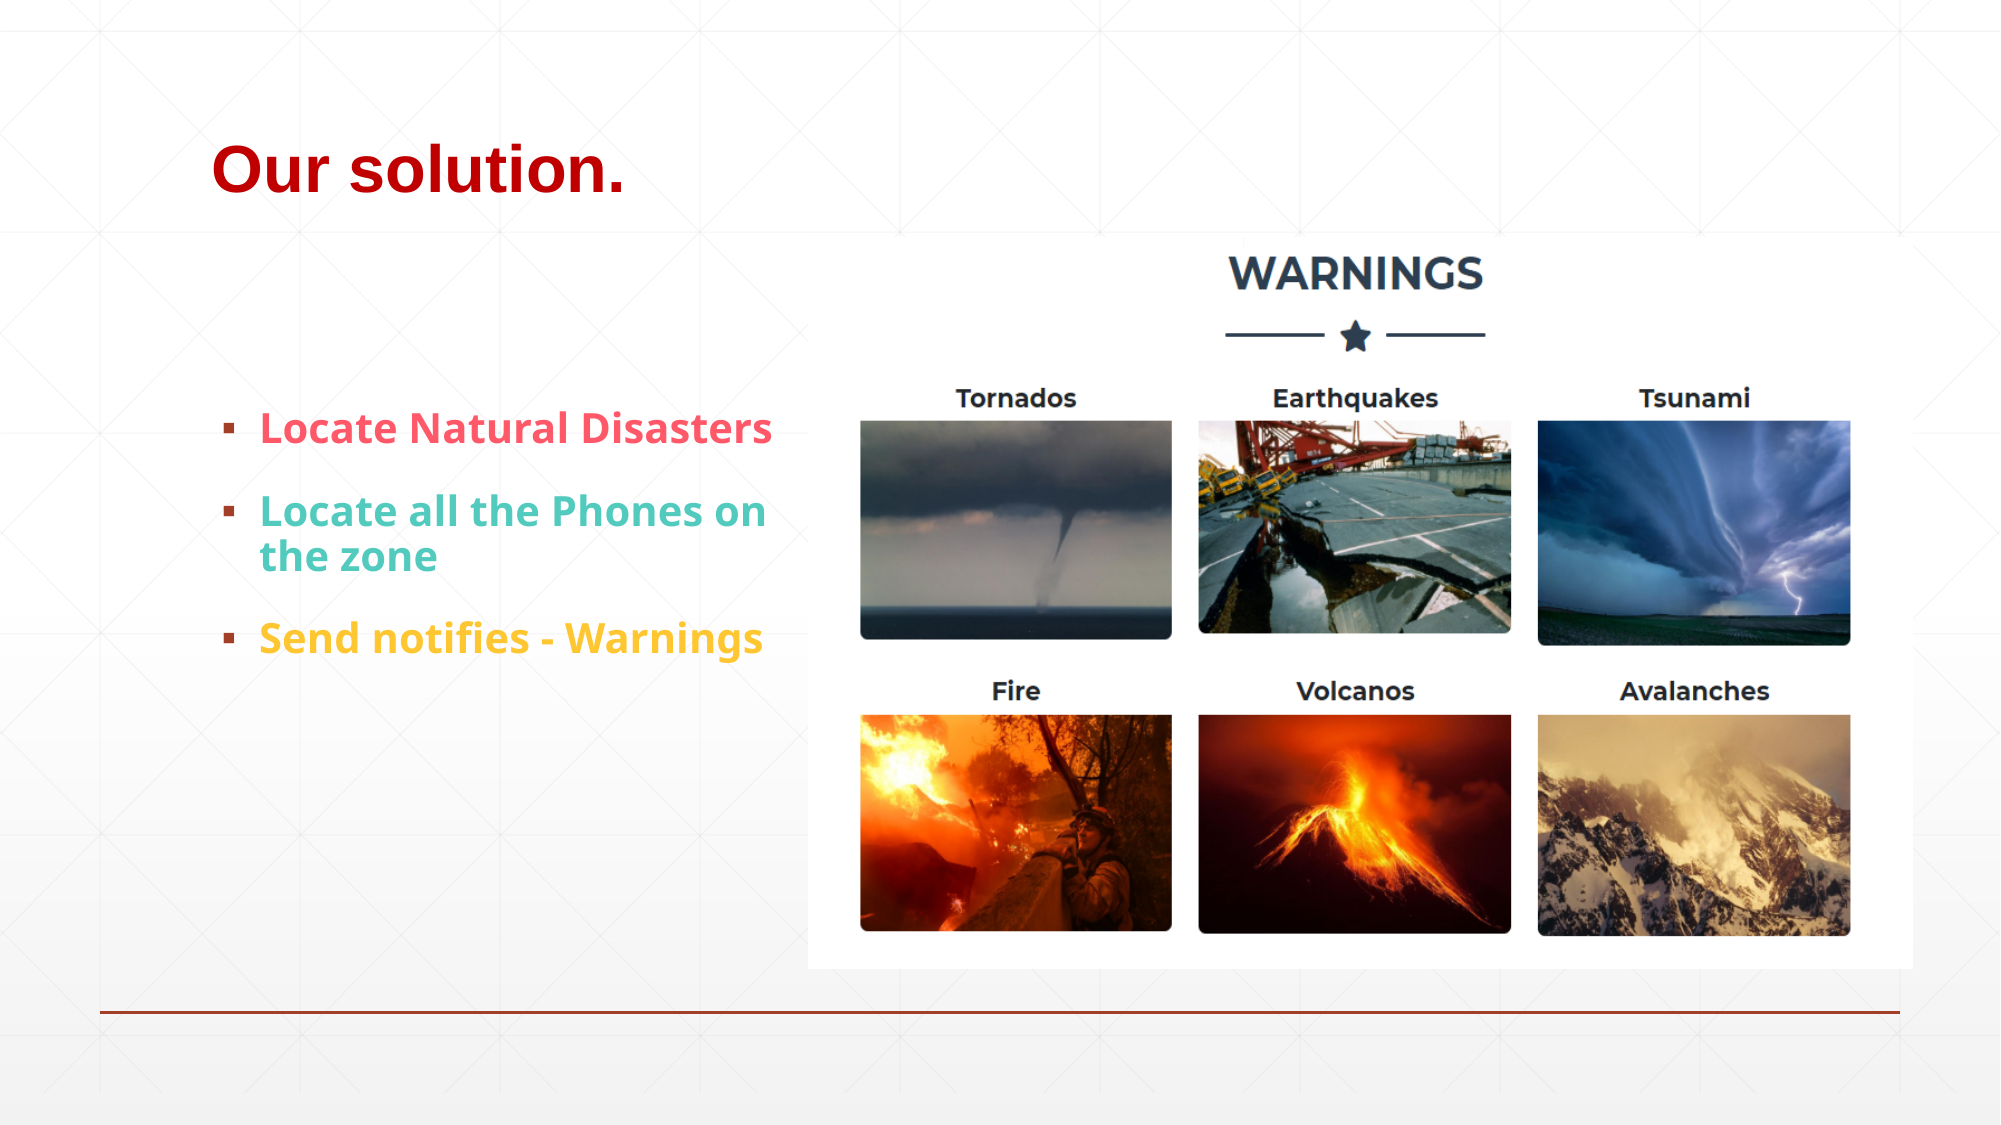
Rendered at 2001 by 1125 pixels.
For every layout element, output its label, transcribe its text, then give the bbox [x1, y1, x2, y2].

list Locate Natural Disasters Locate all the Phones on the zone Send notifies - Warnings [206, 399, 814, 1025]
picture [808, 237, 1913, 969]
title Our solution. [196, 123, 1772, 215]
